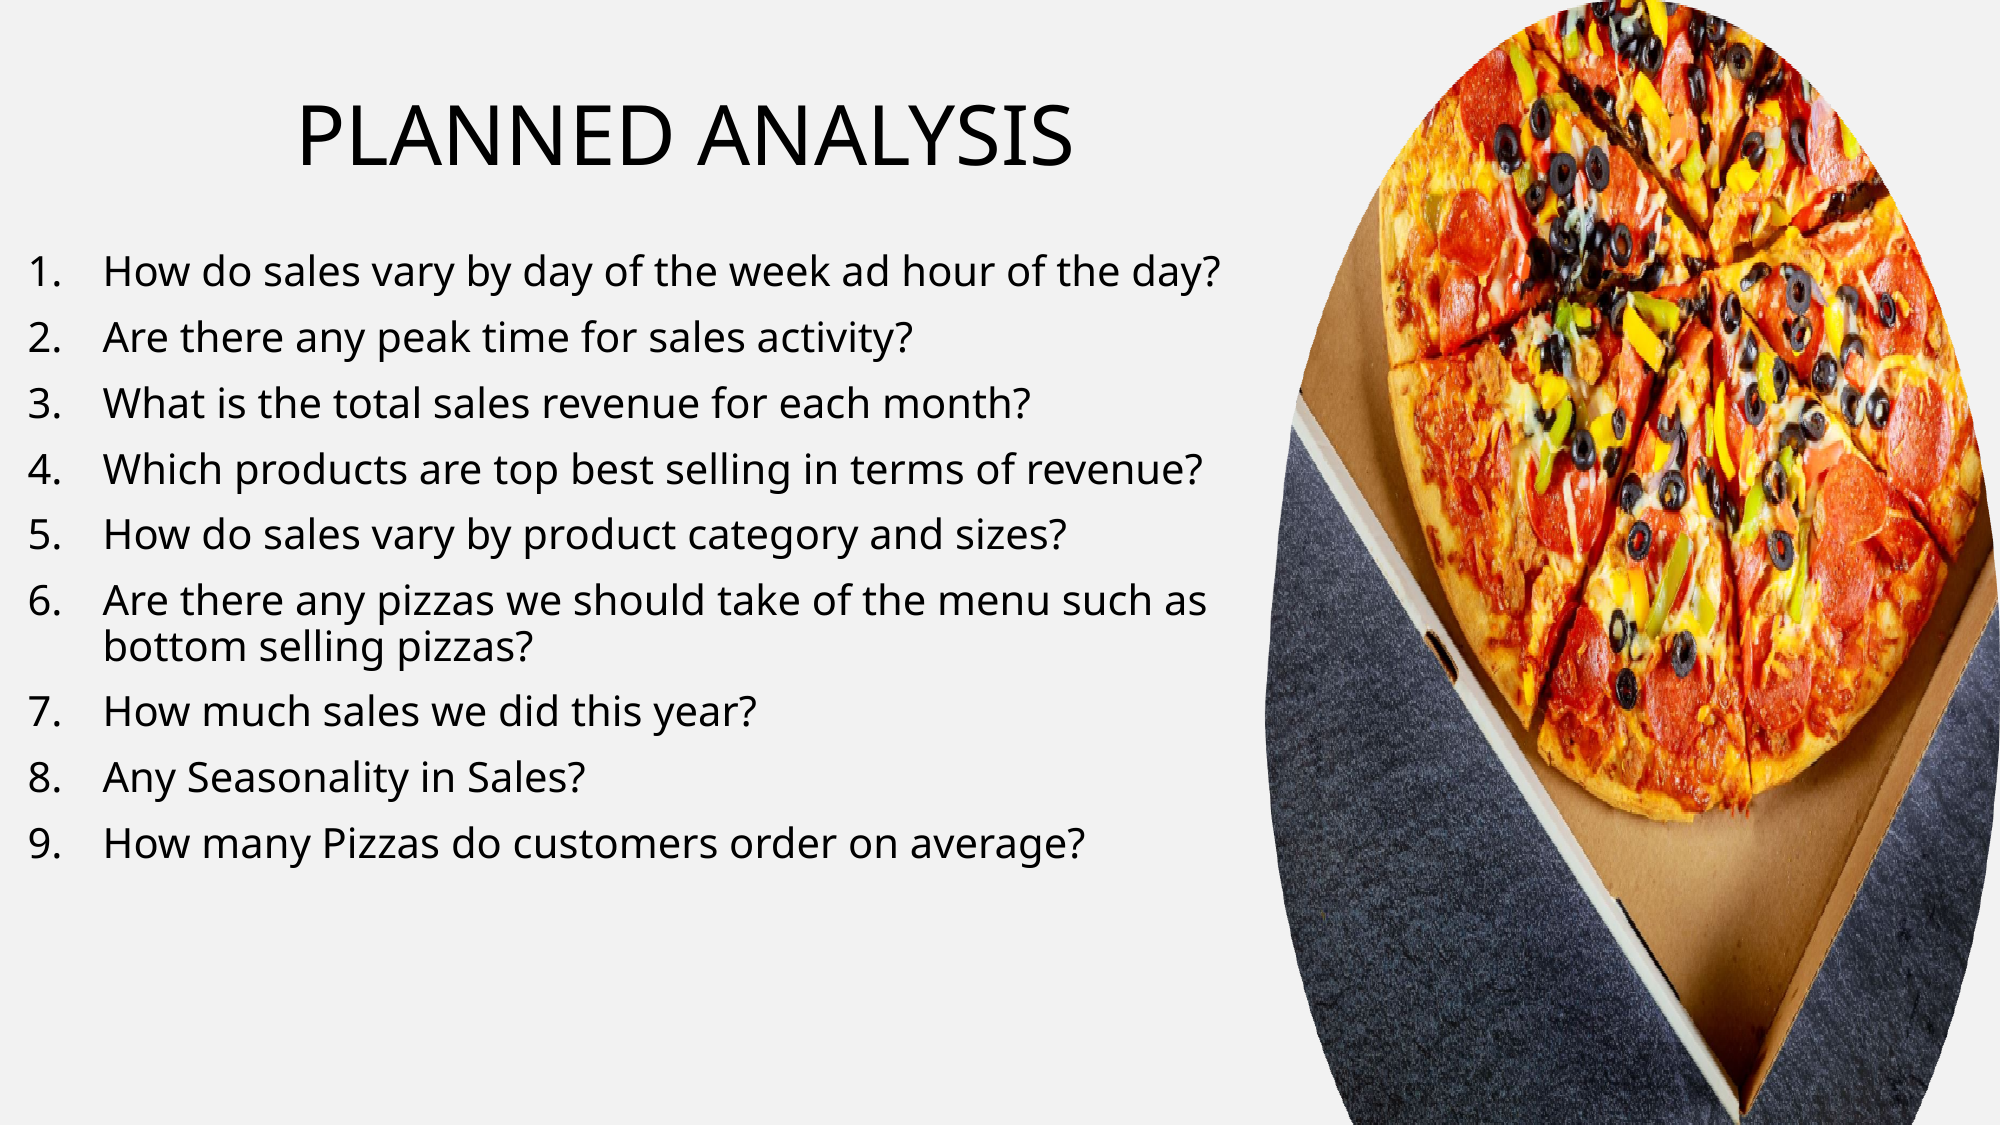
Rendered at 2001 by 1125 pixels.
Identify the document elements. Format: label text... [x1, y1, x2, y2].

title PLANNED ANALYSIS [12, 32, 1263, 191]
subtitle How do sales vary by day of the week ad hour of the day? Are there any peak time for sales activity? What is the total sales revenue for each month? Which products are top best selling in terms of revenue? How do sales vary by product category and sizes? Are there any pizzas we should take of the menu such as bottom selling pizzas? How much sales we did this year? Any Seasonality in Sales? How many Pizzas do customers order on average? [12, 242, 1250, 1050]
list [1263, 0, 2000, 1125]
